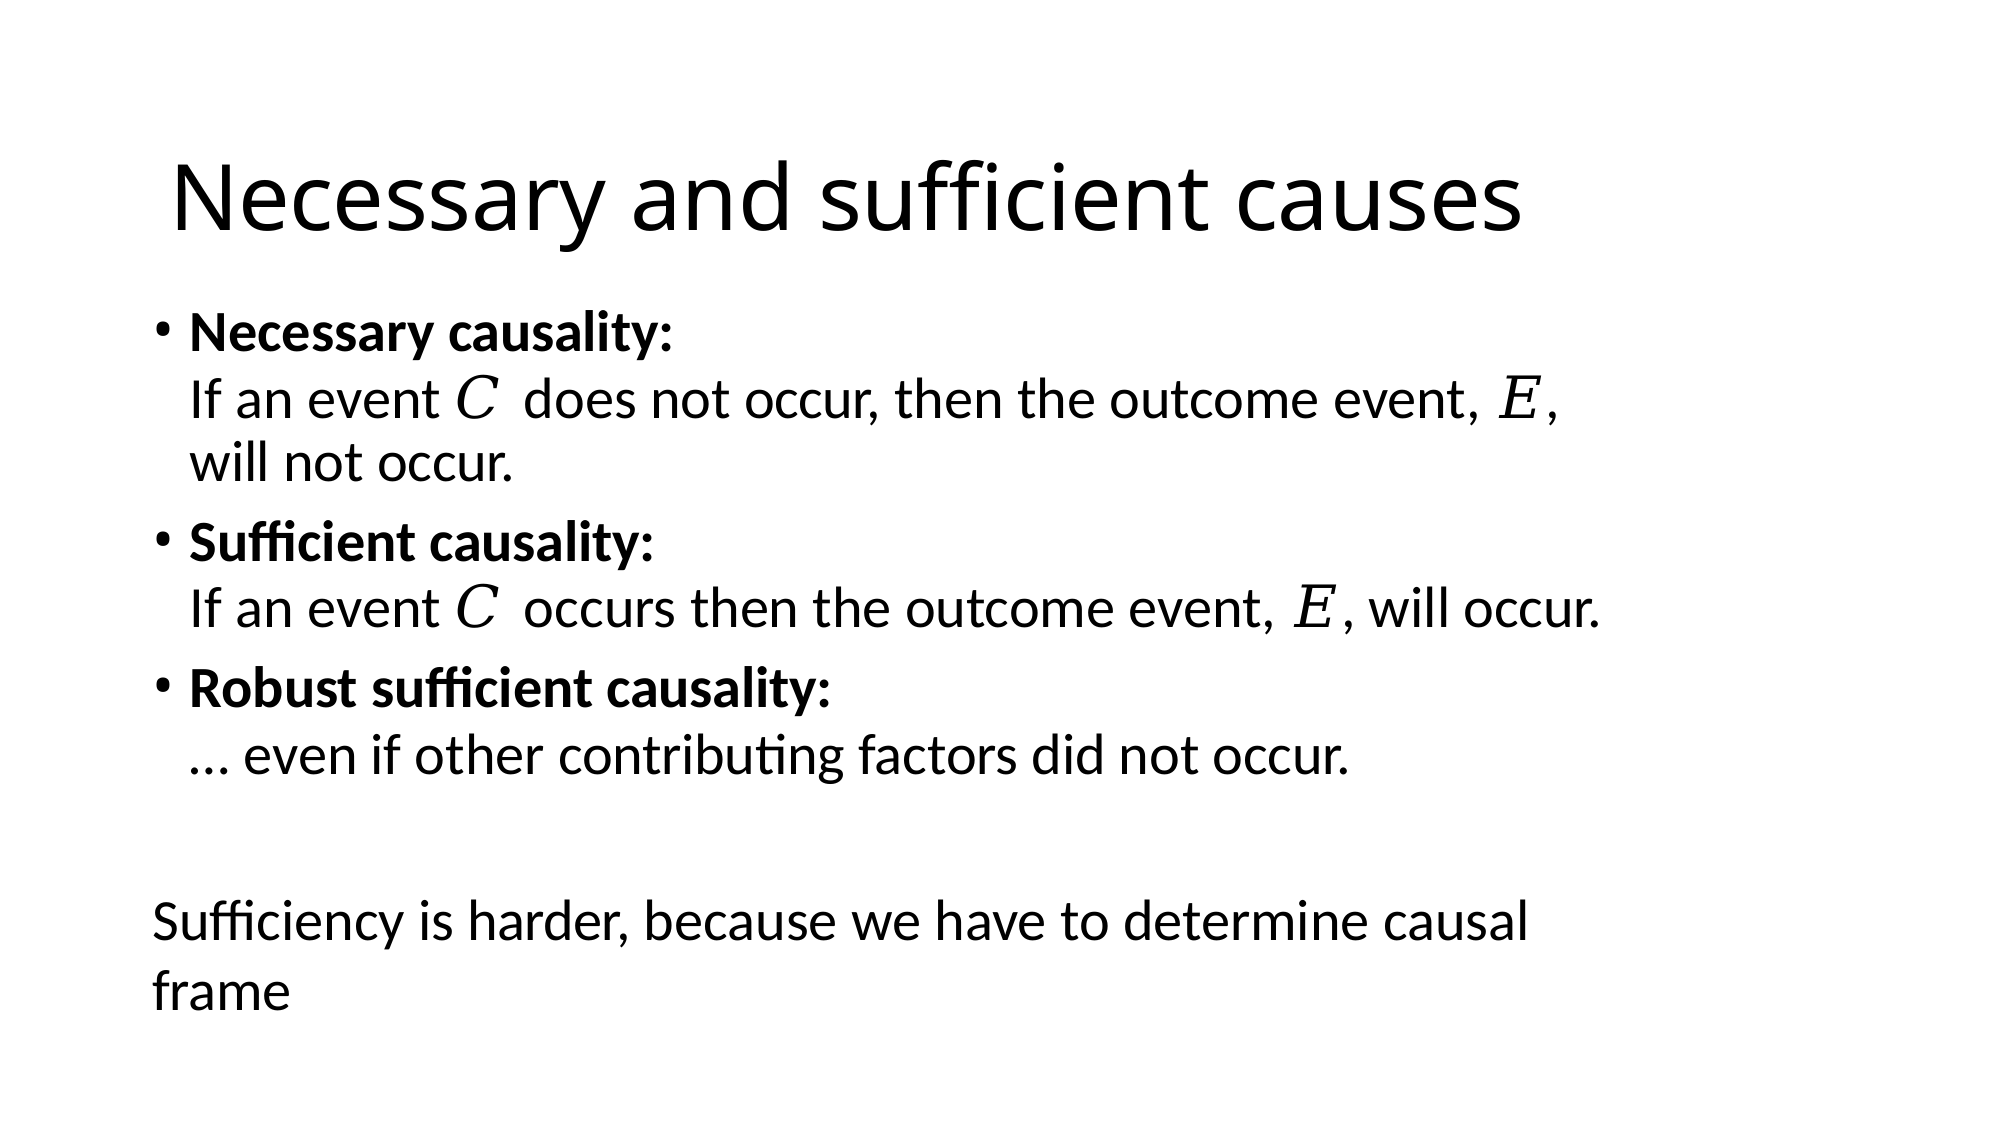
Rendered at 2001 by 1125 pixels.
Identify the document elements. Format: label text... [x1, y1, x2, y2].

title Necessary and sufficient causes [137, 49, 1863, 288]
text_box Necessary causality: If an event 𝐶 does not occur, then the outcome event, 𝐸, will not occur. Sufficient causality: If an event 𝐶 occurs then the outcome event, 𝐸, will occur. Robust sufficient causality: … even if other contributing factors did not occur. Sufficiency is harder, because we have to determine causal frame [150, 294, 1694, 1023]
